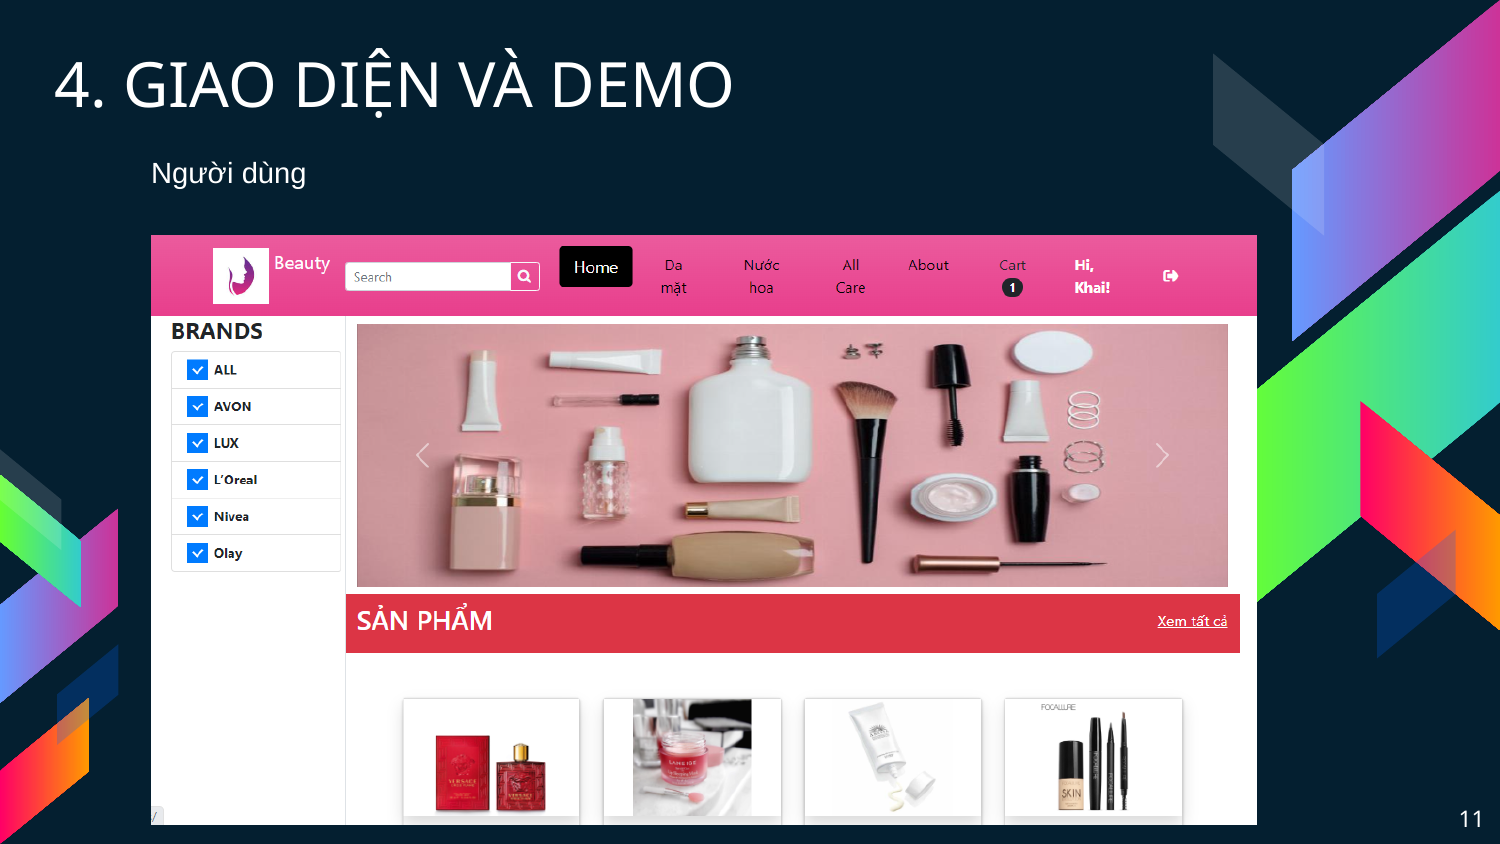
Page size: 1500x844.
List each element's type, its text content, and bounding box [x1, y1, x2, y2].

slide_number 11 [1403, 789, 1500, 844]
list 4. GIAO DIỆN VÀ DEMO [39, 30, 791, 137]
text_box Người dùng [123, 124, 335, 220]
picture [151, 234, 1257, 826]
